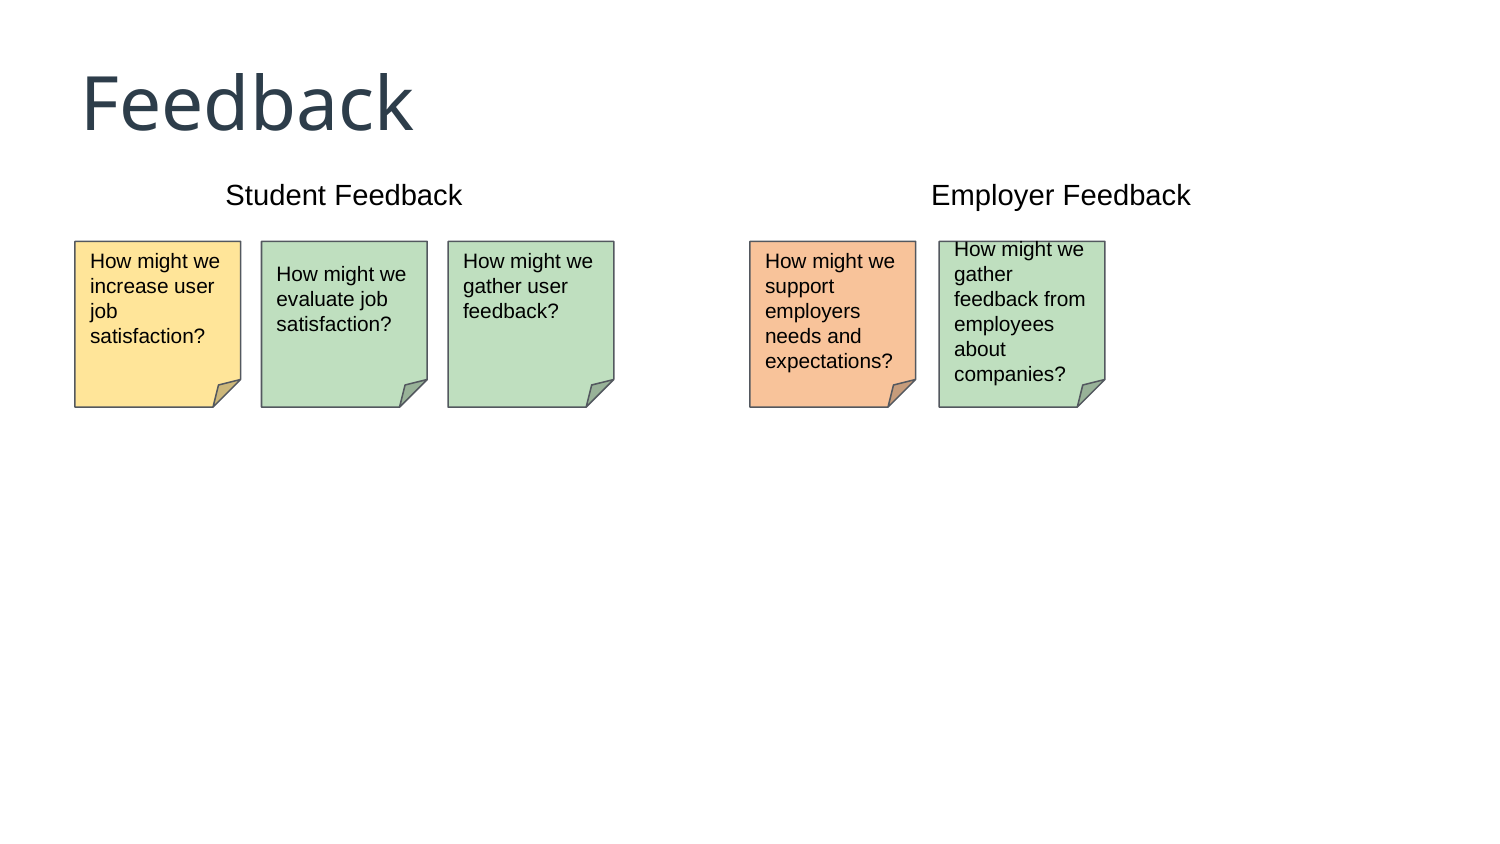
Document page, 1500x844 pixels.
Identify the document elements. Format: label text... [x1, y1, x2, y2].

text_box How might we gather feedback from employees about companies? [939, 241, 1105, 408]
title Feedback [75, 50, 1425, 148]
text_box How might we evaluate job satisfaction? [261, 241, 428, 408]
text_box Student Feedback [210, 169, 479, 219]
text_box How might we support employers needs and expectations? [749, 241, 916, 408]
text_box Employer Feedback [916, 169, 1207, 219]
text_box How might we increase user job satisfaction? [74, 241, 241, 408]
text_box How might we gather user feedback? [448, 241, 614, 408]
